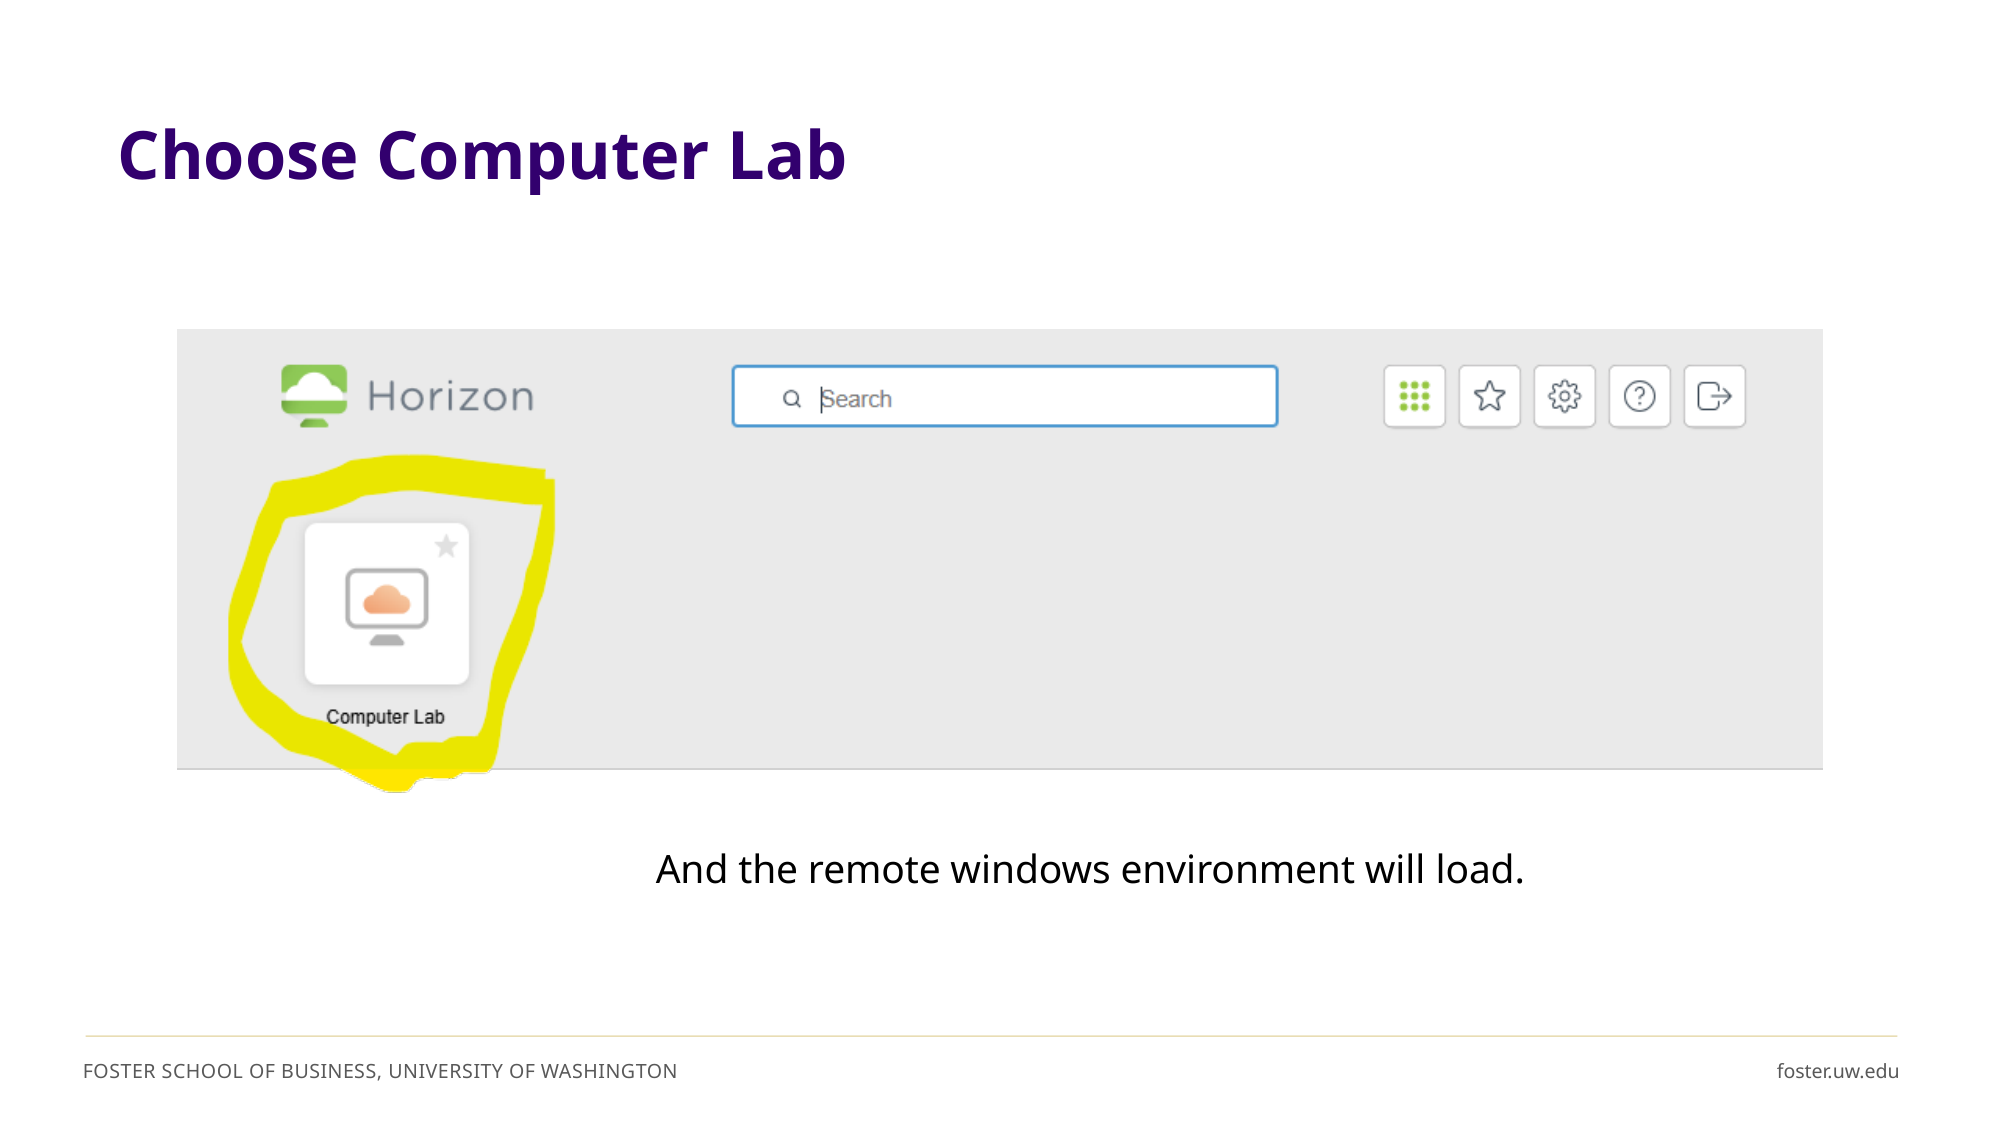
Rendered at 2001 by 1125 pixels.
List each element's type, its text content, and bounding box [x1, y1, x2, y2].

picture [176, 329, 1824, 796]
list And the remote windows environment will load. [633, 814, 1834, 893]
title Choose Computer Lab [102, 105, 1890, 202]
